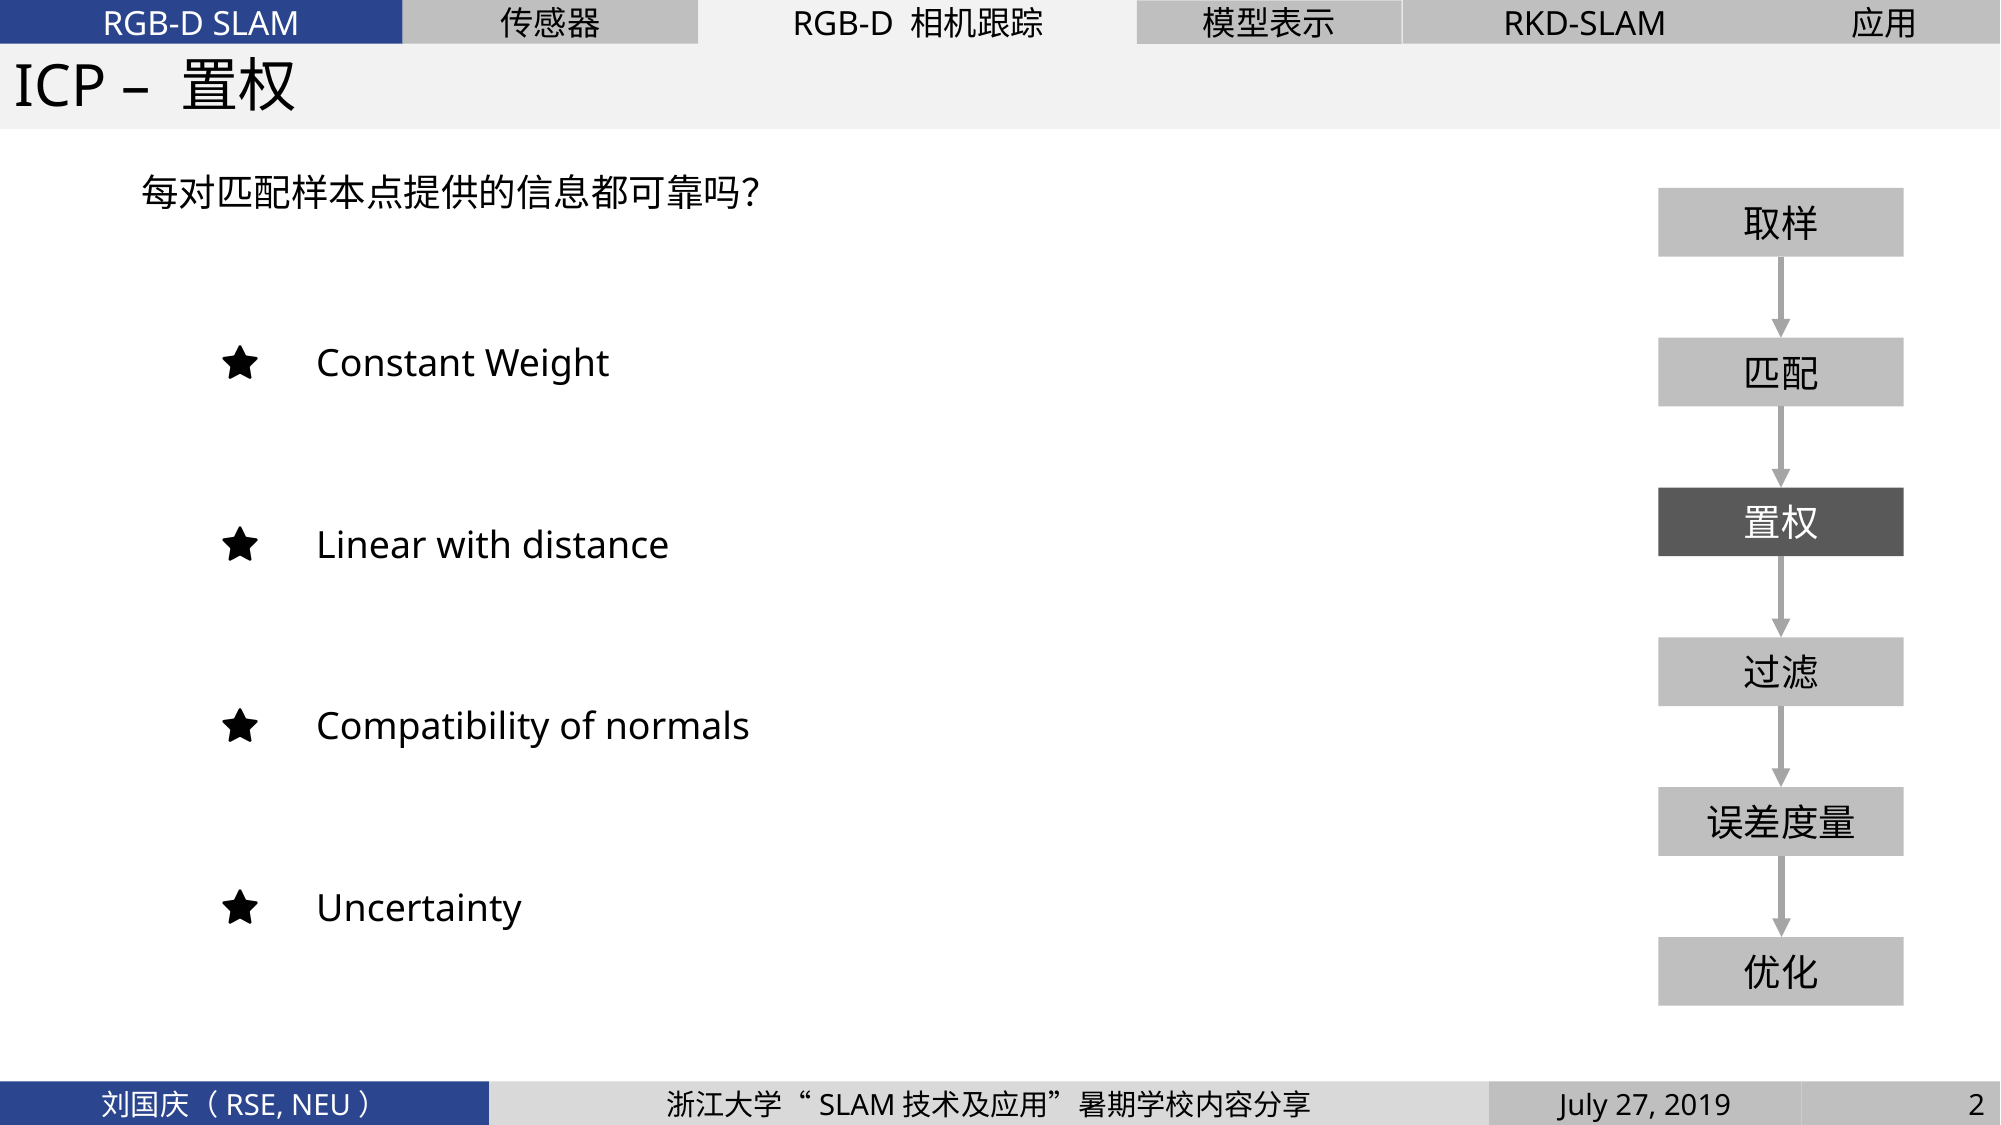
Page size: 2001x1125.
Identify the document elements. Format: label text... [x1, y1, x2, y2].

text_box 2 [1800, 1080, 2000, 1125]
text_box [218, 331, 1455, 393]
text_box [218, 513, 1455, 574]
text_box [218, 694, 1455, 756]
text_box 误差度量 [1658, 787, 1904, 856]
text_box 刘国庆（RSE, NEU） [0, 1080, 488, 1125]
text_box 置权 [1658, 487, 1904, 557]
text_box RGB-D SLAM [0, 0, 402, 40]
text_box RKD-SLAM [1401, 0, 1767, 45]
text_box 每对匹配样本点提供的信息都可靠吗？ [126, 161, 1547, 222]
text_box 传感器 [402, 0, 697, 40]
text_box 应用 [1767, 0, 2000, 45]
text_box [218, 876, 1455, 938]
text_box 浙江大学“SLAM技术及应用”暑期学校内容分享 [488, 1080, 1488, 1125]
text_box 过滤 [1658, 637, 1904, 707]
text_box July 27, 2019 [1488, 1080, 1800, 1125]
text_box 匹配 [1658, 337, 1904, 407]
text_box [0, 126, 2000, 130]
text_box 取样 [1658, 187, 1904, 257]
text_box RGB-D 相机跟踪 [697, 0, 1136, 45]
text_box 模型表示 [1136, 0, 1401, 45]
text_box 优化 [1658, 937, 1904, 1006]
text_box ICP – 置权 [0, 40, 2000, 126]
